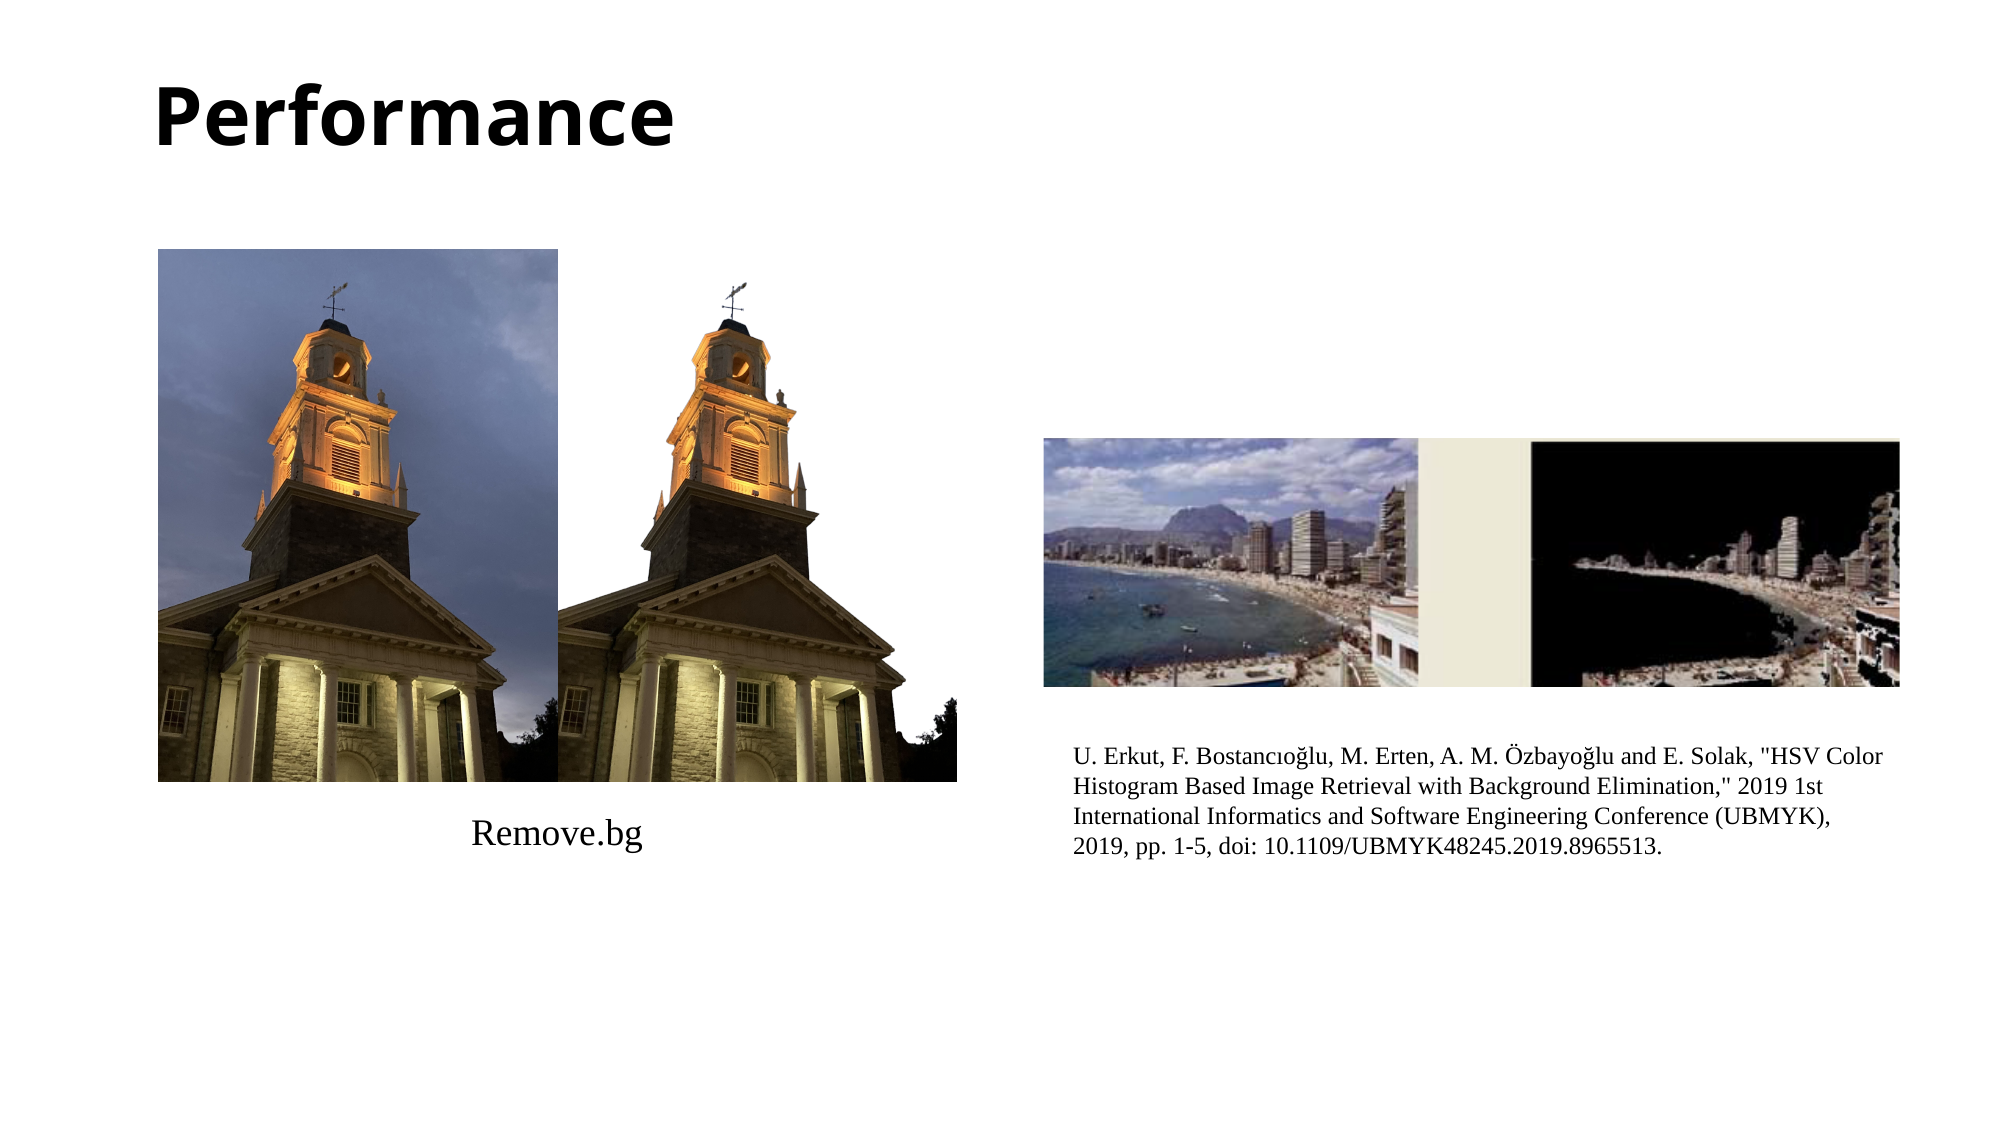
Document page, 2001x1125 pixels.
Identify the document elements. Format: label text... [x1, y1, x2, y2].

picture [157, 249, 957, 782]
text_box U. Erkut, F. Bostancıoğlu, M. Erten, A. M. Özbayoğlu and E. Solak, "HSV Color Histogram Based Image Retrieval with Background Elimination," 2019 1st International Informatics and Software Engineering Conference (UBMYK), 2019, pp. 1-5, doi: 10.1109/UBMYK48245.2019.8965513. [1058, 731, 1900, 867]
title Performance [137, 68, 1863, 171]
picture [1043, 438, 1900, 687]
text_box Remove.bg [456, 800, 659, 860]
